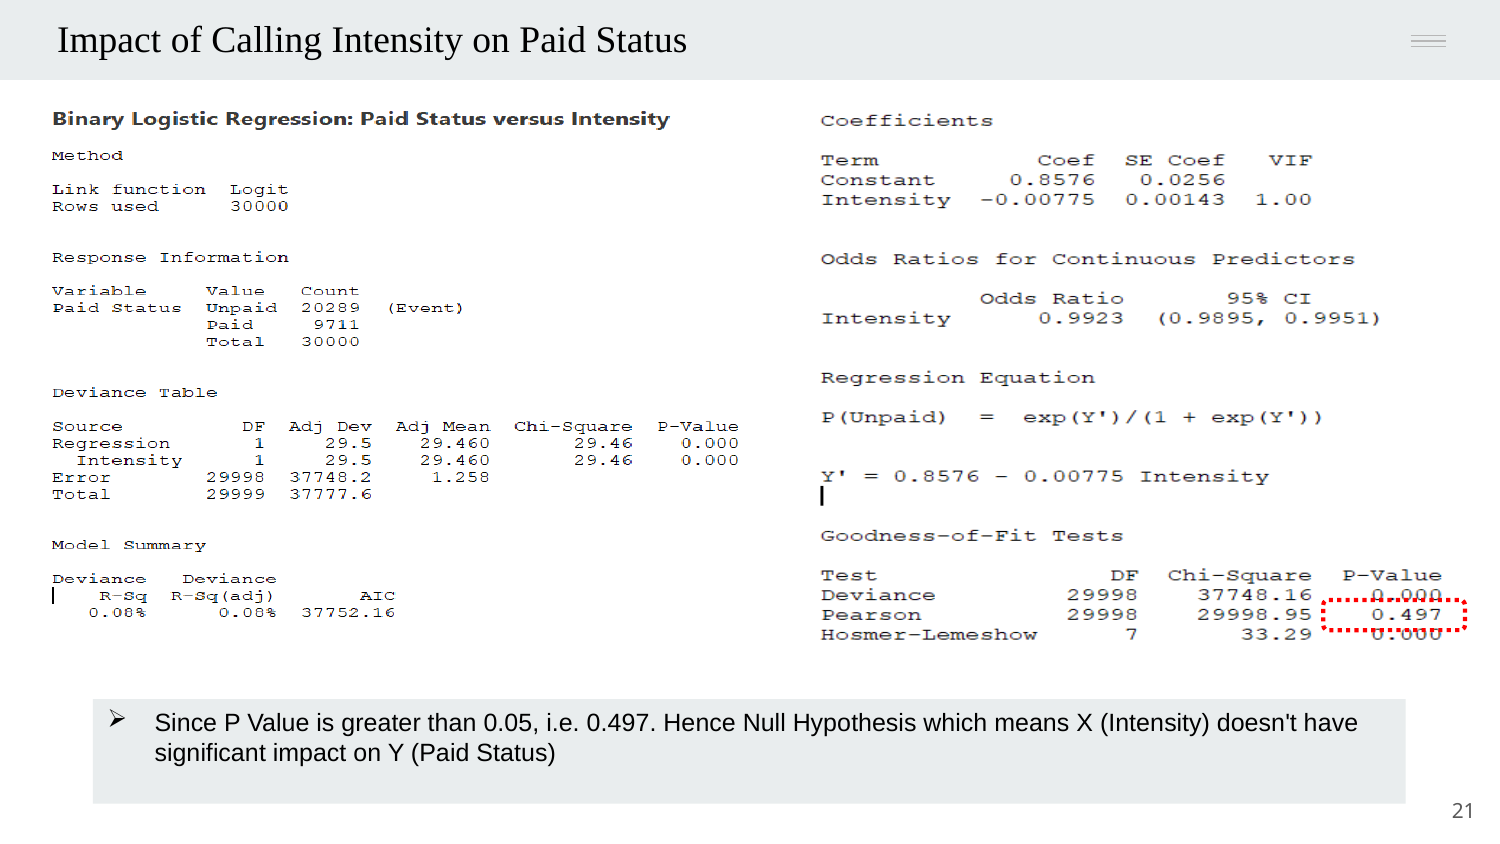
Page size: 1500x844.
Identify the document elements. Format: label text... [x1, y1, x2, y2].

text_box Impact of Calling Intensity on Paid Status [32, 0, 1004, 81]
picture [50, 104, 786, 644]
slide_number 21 [1400, 779, 1491, 844]
text_box Since P Value is greater than 0.05, i.e. 0.497. Hence Null Hypothesis which means X (Intensity) doesn't have significant impact on Y (Paid Status) [92, 699, 1406, 804]
picture [812, 104, 1466, 644]
